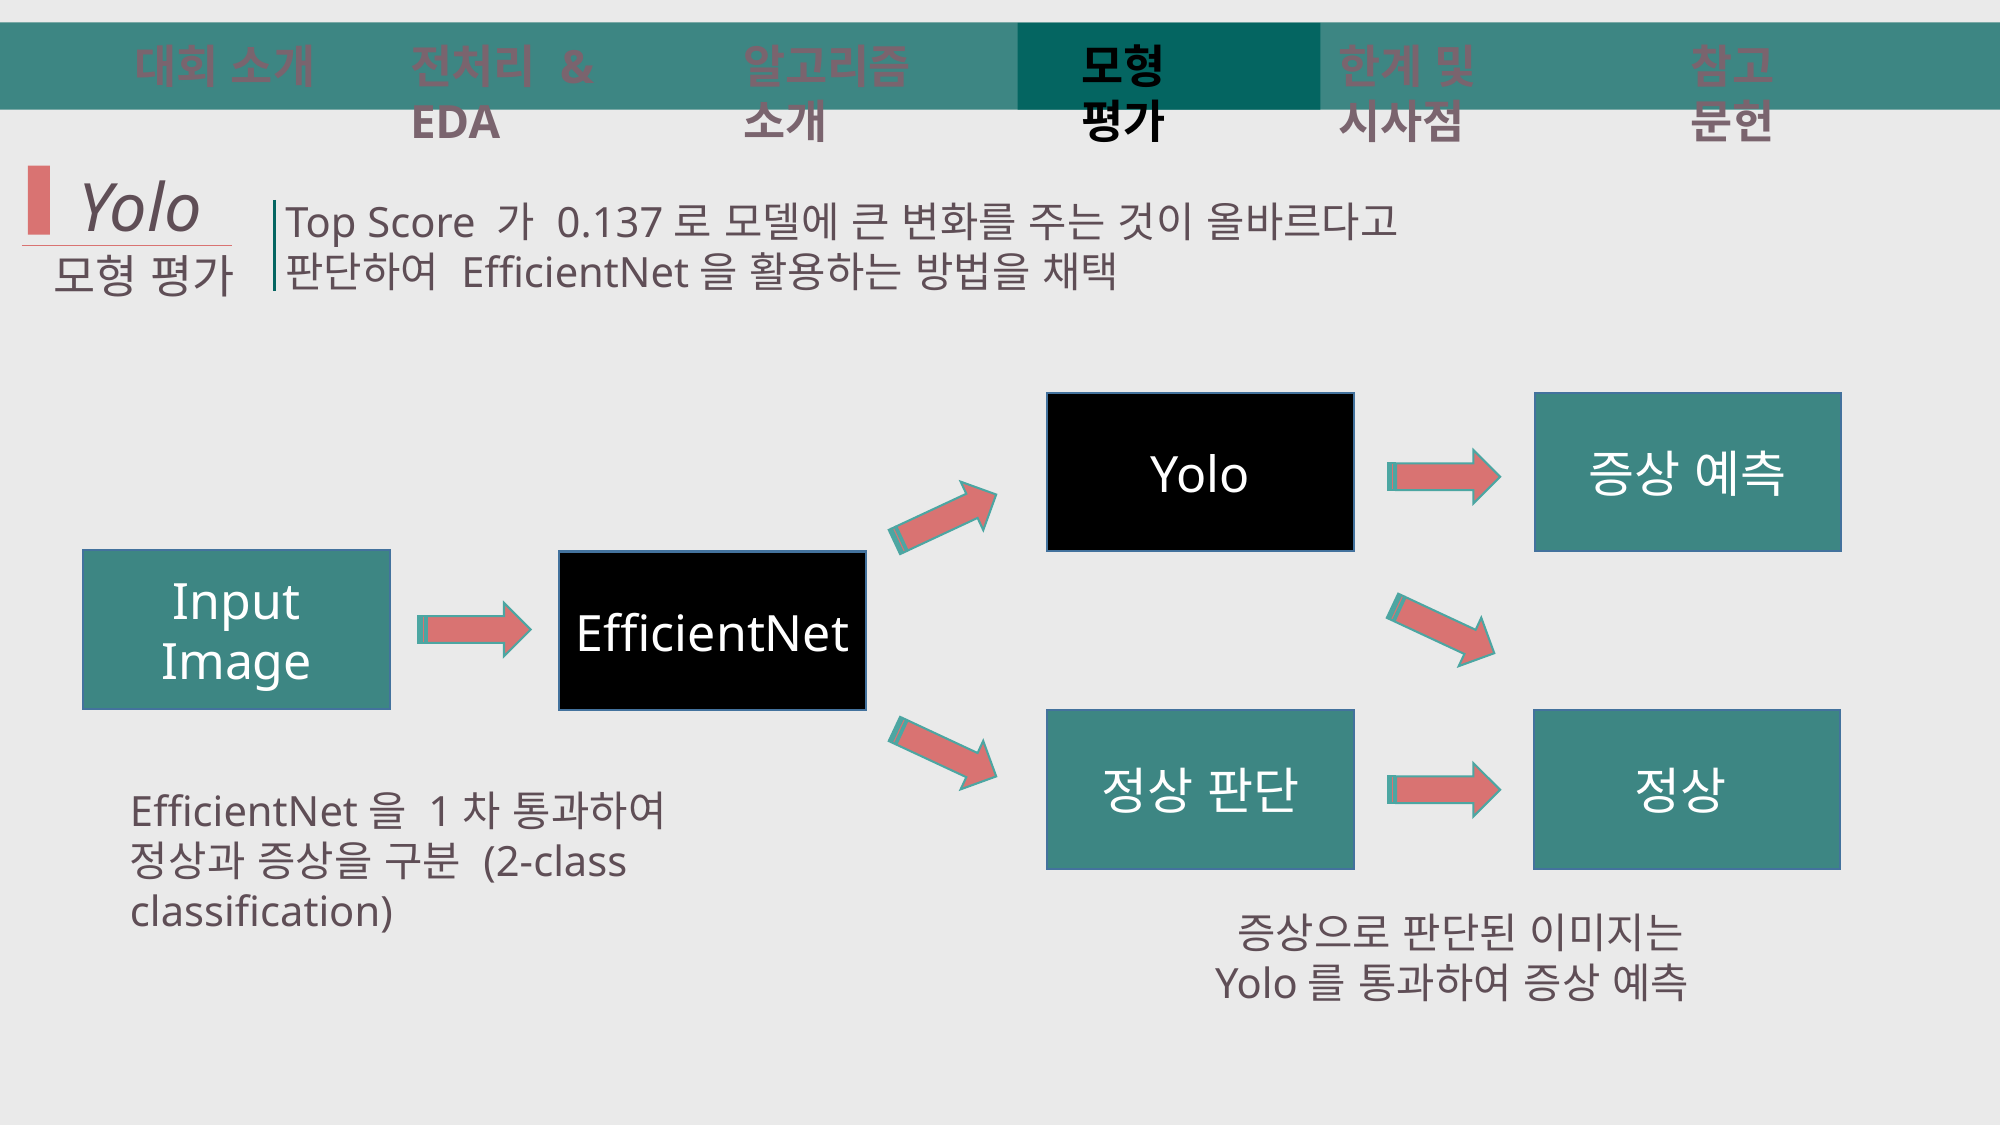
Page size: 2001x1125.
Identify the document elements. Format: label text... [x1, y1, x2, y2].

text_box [83, 392, 1842, 1016]
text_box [21, 157, 233, 254]
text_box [270, 188, 1550, 305]
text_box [0, 22, 2000, 110]
text_box 모형 평가 [38, 240, 261, 311]
